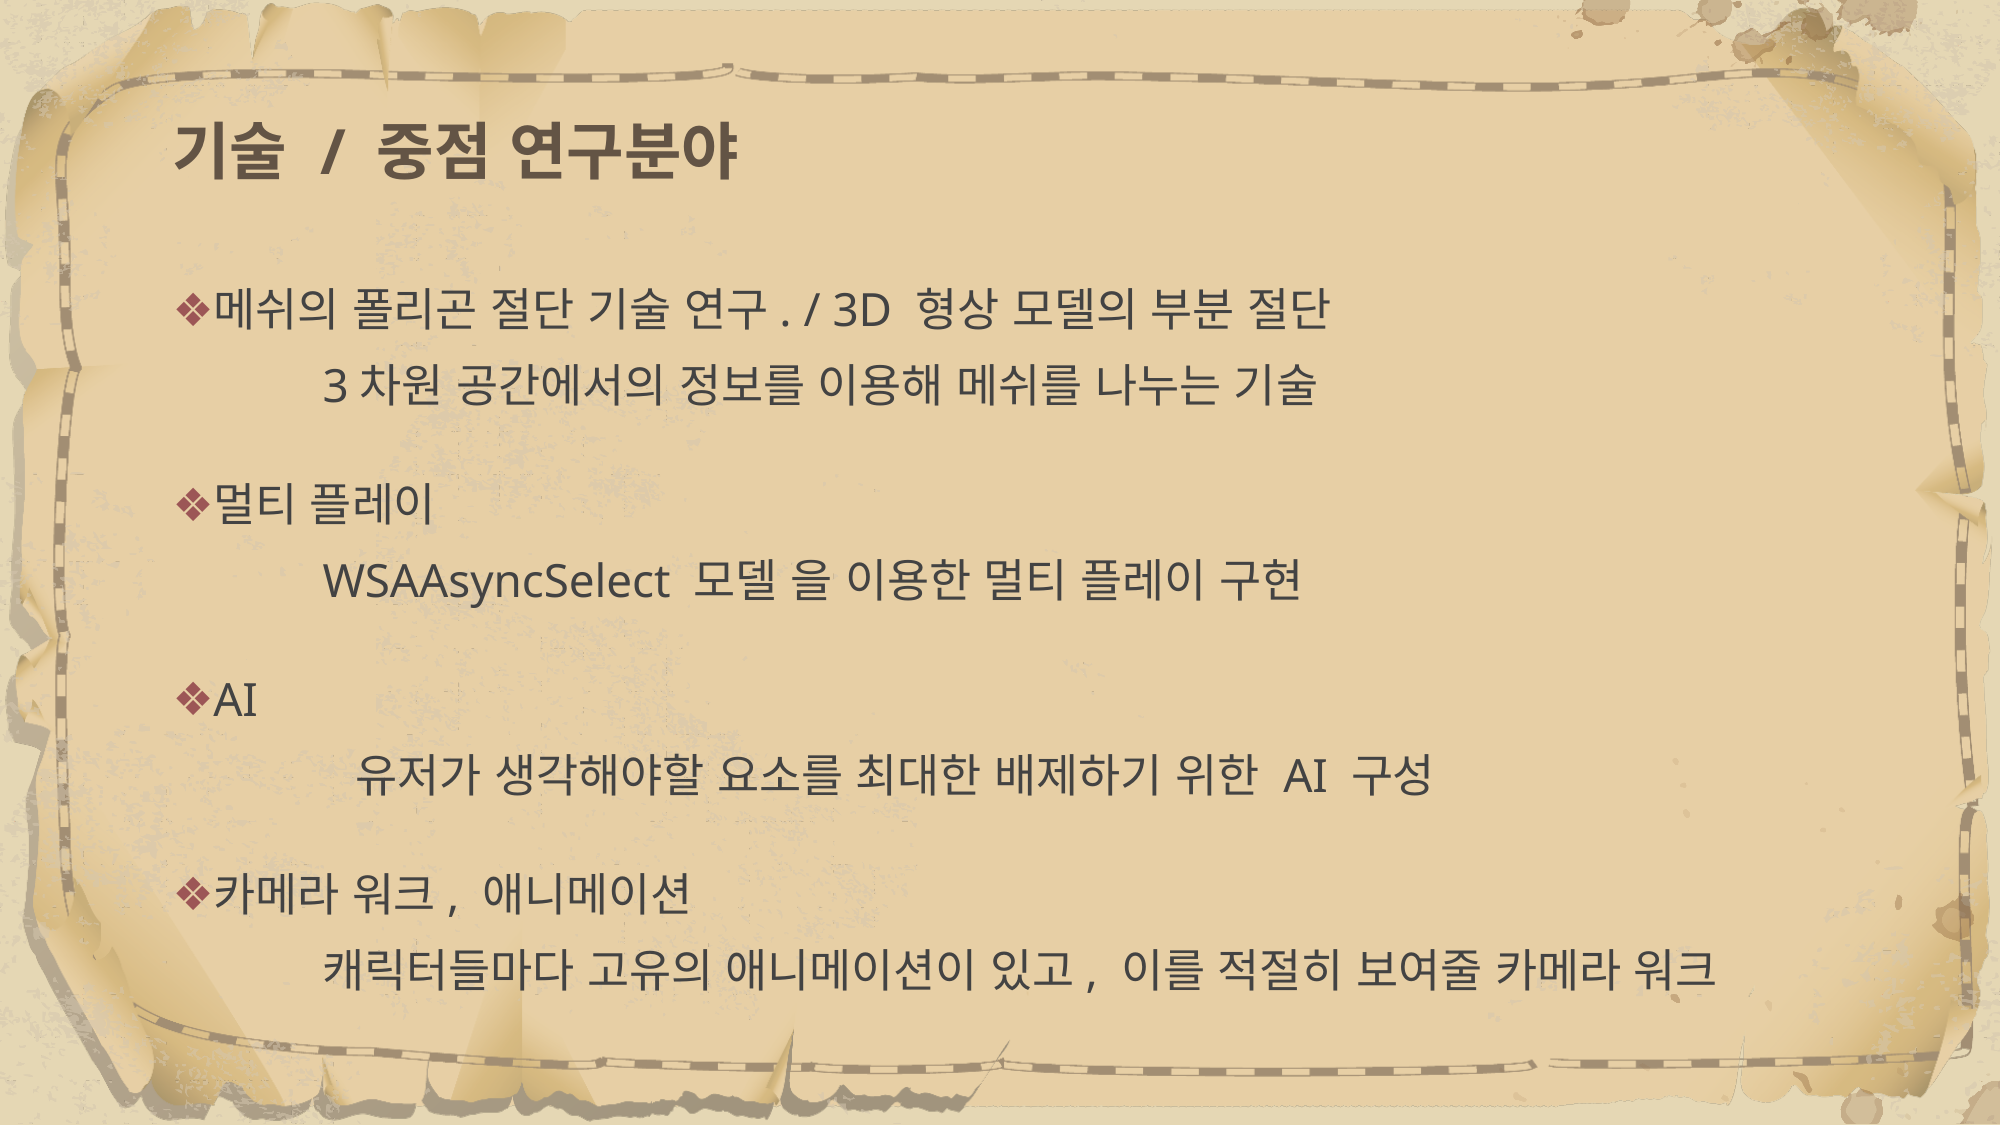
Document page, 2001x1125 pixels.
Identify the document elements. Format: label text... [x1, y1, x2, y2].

title 기술 / 중점 연구분야 [157, 97, 1348, 223]
picture [0, 0, 2000, 1124]
list 메쉬의 폴리곤 절단 기술 연구. / 3D 형상 모델의 부분 절단 3차원 공간에서의 정보를 이용해 메쉬를 나누는 기술 멀티 플레이 WSAAsyncSelect 모델 을 이용한 멀티 플레이 구현 AI 유저가 생각해야할 요소를 최대한 배제하기 위한 AI 구성 카메라 워크, 애니메이션 캐릭터들마다 고유의 애니메이션이 있고, 이를 적절히 보여줄 카메라 워크 [157, 265, 1843, 1014]
